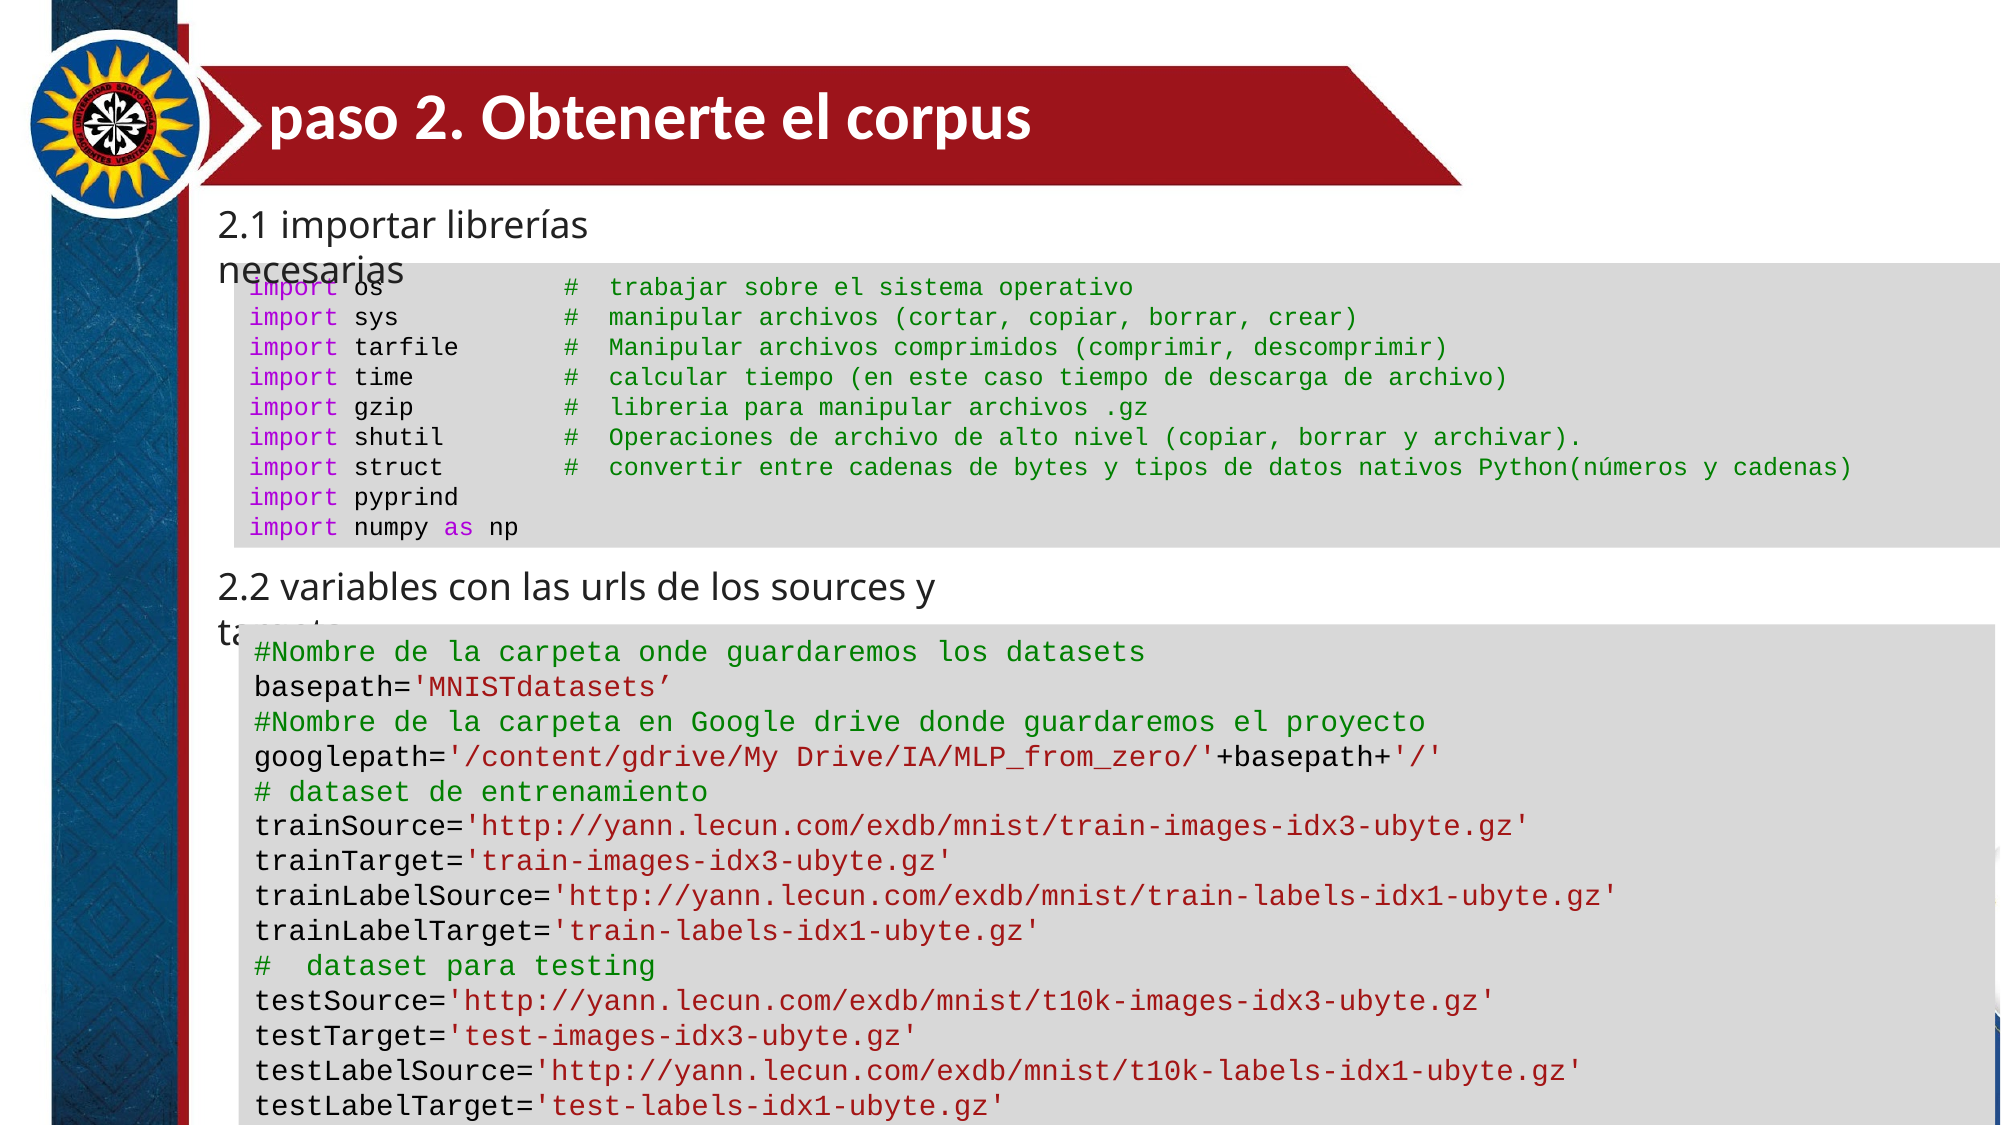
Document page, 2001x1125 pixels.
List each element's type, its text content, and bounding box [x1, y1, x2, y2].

picture [0, 0, 2001, 1125]
text_box 2.2 variables con las urls de los sources y targets [202, 555, 1060, 661]
text_box import os # trabajar sobre el sistema operativo import sys # manipular archivos (cortar, copiar, borrar, crear) import tarfile # Manipular archivos comprimidos (comprimir, descomprimir) import time # calcular tiempo (en este caso tiempo de descarga de archivo) import gzip # libreria para manipular archivos .gz import shutil # Operaciones de archivo de alto nivel (copiar, borrar y archivar). import struct # convertir entre cadenas de bytes y tipos de datos nativos Python(números y cadenas) import pyprind import numpy as np [234, 263, 2000, 548]
text_box #Nombre de la carpeta onde guardaremos los datasets basepath='MNISTdatasets’ #Nombre de la carpeta en Google drive donde guardaremos el proyecto googlepath='/content/gdrive/My Drive/IA/MLP_from_zero/'+basepath+'/' # dataset de entrenamiento trainSource='http://yann.lecun.com/exdb/mnist/train-images-idx3-ubyte.gz' trainTarget='train-images-idx3-ubyte.gz' trainLabelSource='http://yann.lecun.com/exdb/mnist/train-labels-idx1-ubyte.gz' trainLabelTarget='train-labels-idx1-ubyte.gz' # dataset para testing testSource='http://yann.lecun.com/exdb/mnist/t10k-images-idx3-ubyte.gz' testTarget='test-images-idx3-ubyte.gz' testLabelSource='http://yann.lecun.com/exdb/mnist/t10k-labels-idx1-ubyte.gz' testLabelTarget='test-labels-idx1-ubyte.gz' [238, 624, 1996, 1125]
text_box 2.1 importar librerías necesarias [202, 193, 774, 299]
text_box paso 2. Obtenerte el corpus [253, 65, 1377, 161]
